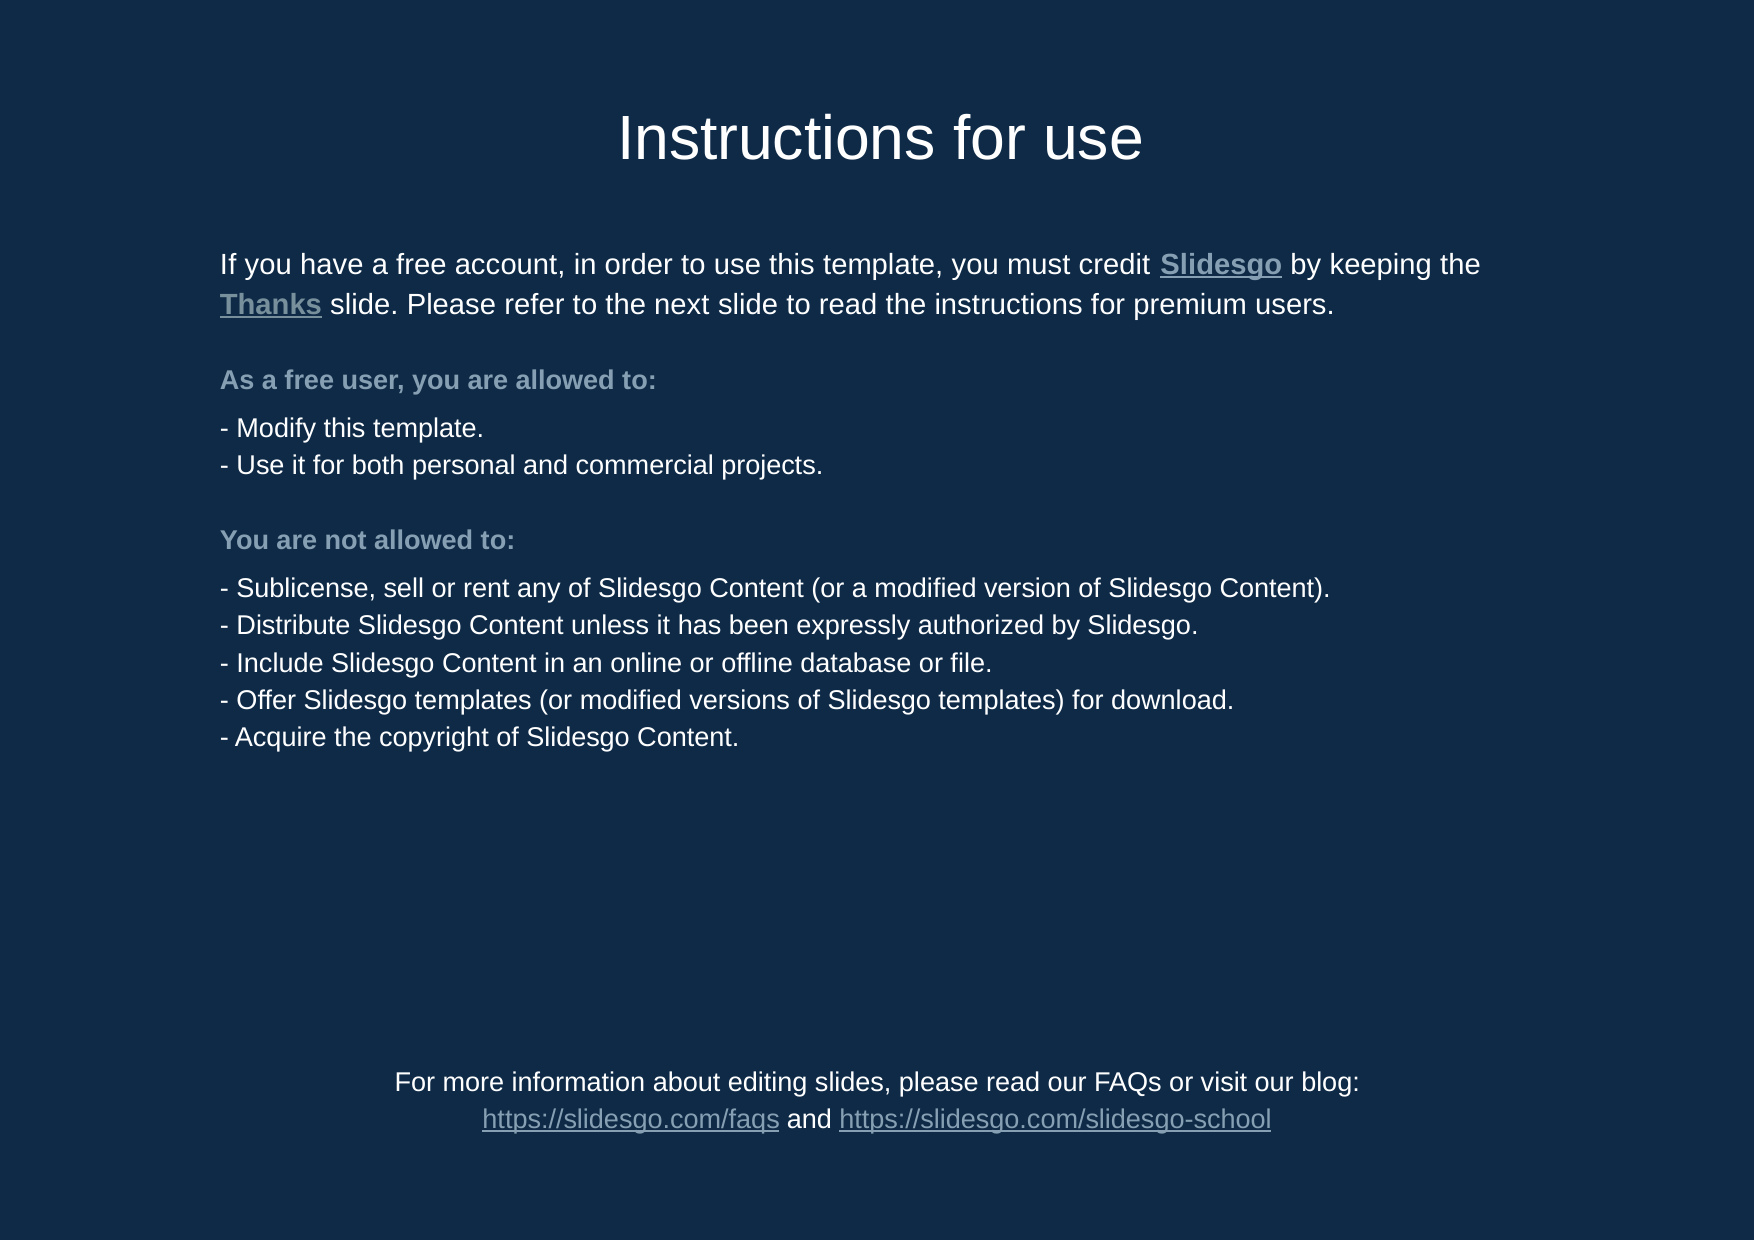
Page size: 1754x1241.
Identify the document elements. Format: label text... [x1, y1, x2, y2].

text_box For more information about editing slides, please read our FAQs or visit our blog: https://slidesgo.com/faqs and https://slidesgo.com/slidesgo-school [201, 1041, 1553, 1147]
text_box If you have a free account, in order to use this template, you must credit Slidesgo by keeping the Thanks slide. Please refer to the next slide to read the instructions for premium users. As a free user, you are allowed to: - Modify this template. - Use it for both personal and commercial projects. You are not allowed to: - Sublicense, sell or rent any of Slidesgo Content (or a modified version of Slidesgo Content). - Distribute Slidesgo Content unless it has been expressly authorized by Slidesgo. - Include Slidesgo Content in an online or offline database or file. - Offer Slidesgo templates (or modified versions of Slidesgo templates) for download. - Acquire the copyright of Slidesgo Content. [201, 221, 1553, 1041]
title Instructions for use [204, 78, 1557, 195]
